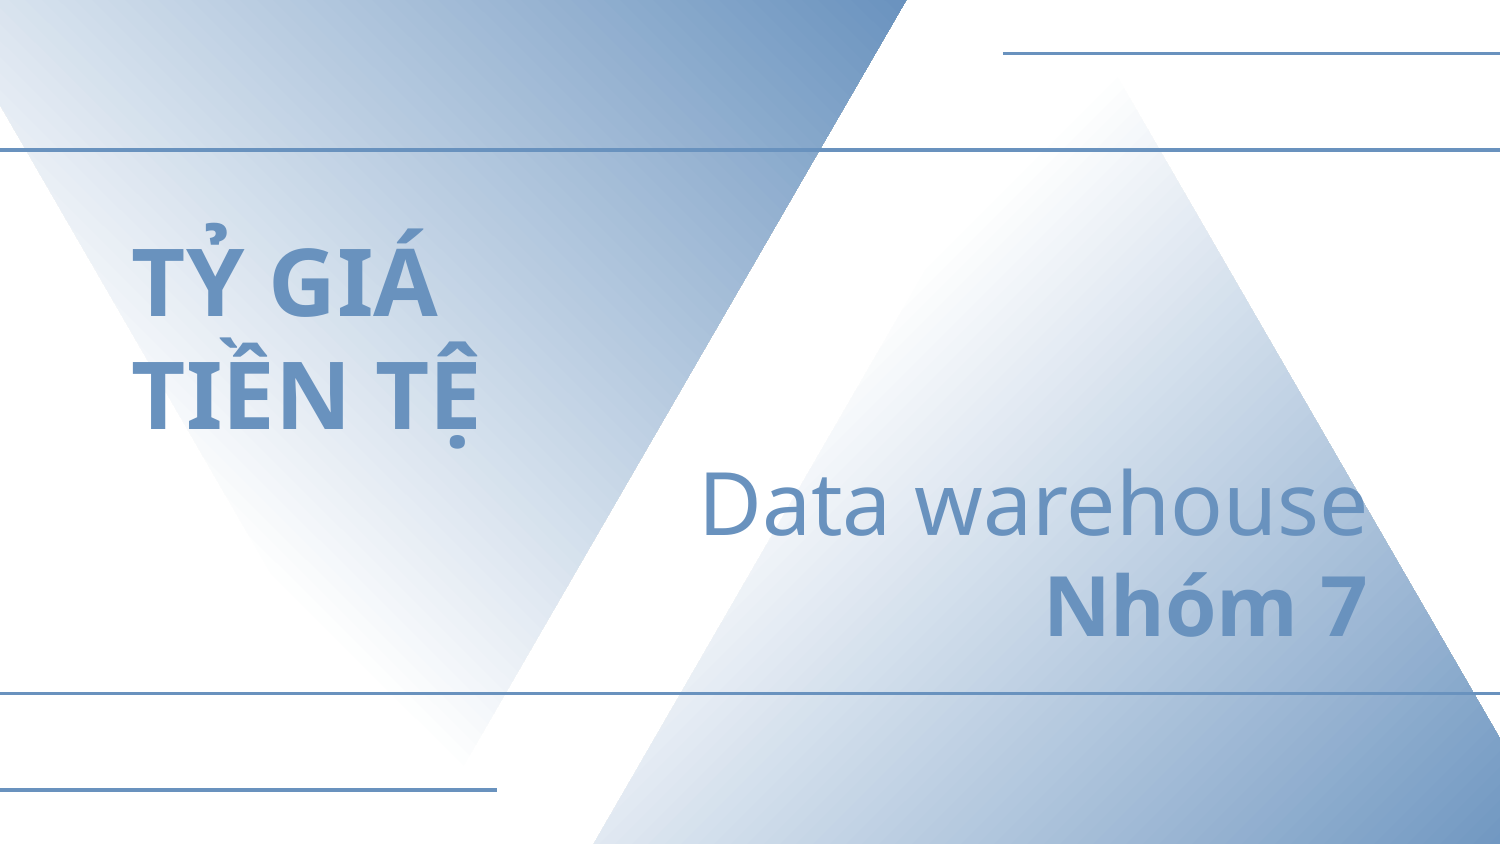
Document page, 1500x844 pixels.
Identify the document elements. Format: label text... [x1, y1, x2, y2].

text_box [0, 149, 1500, 694]
title TỶ GIÁ TIỀN TỆ Data warehouse Nhóm 7 [116, 175, 1383, 669]
